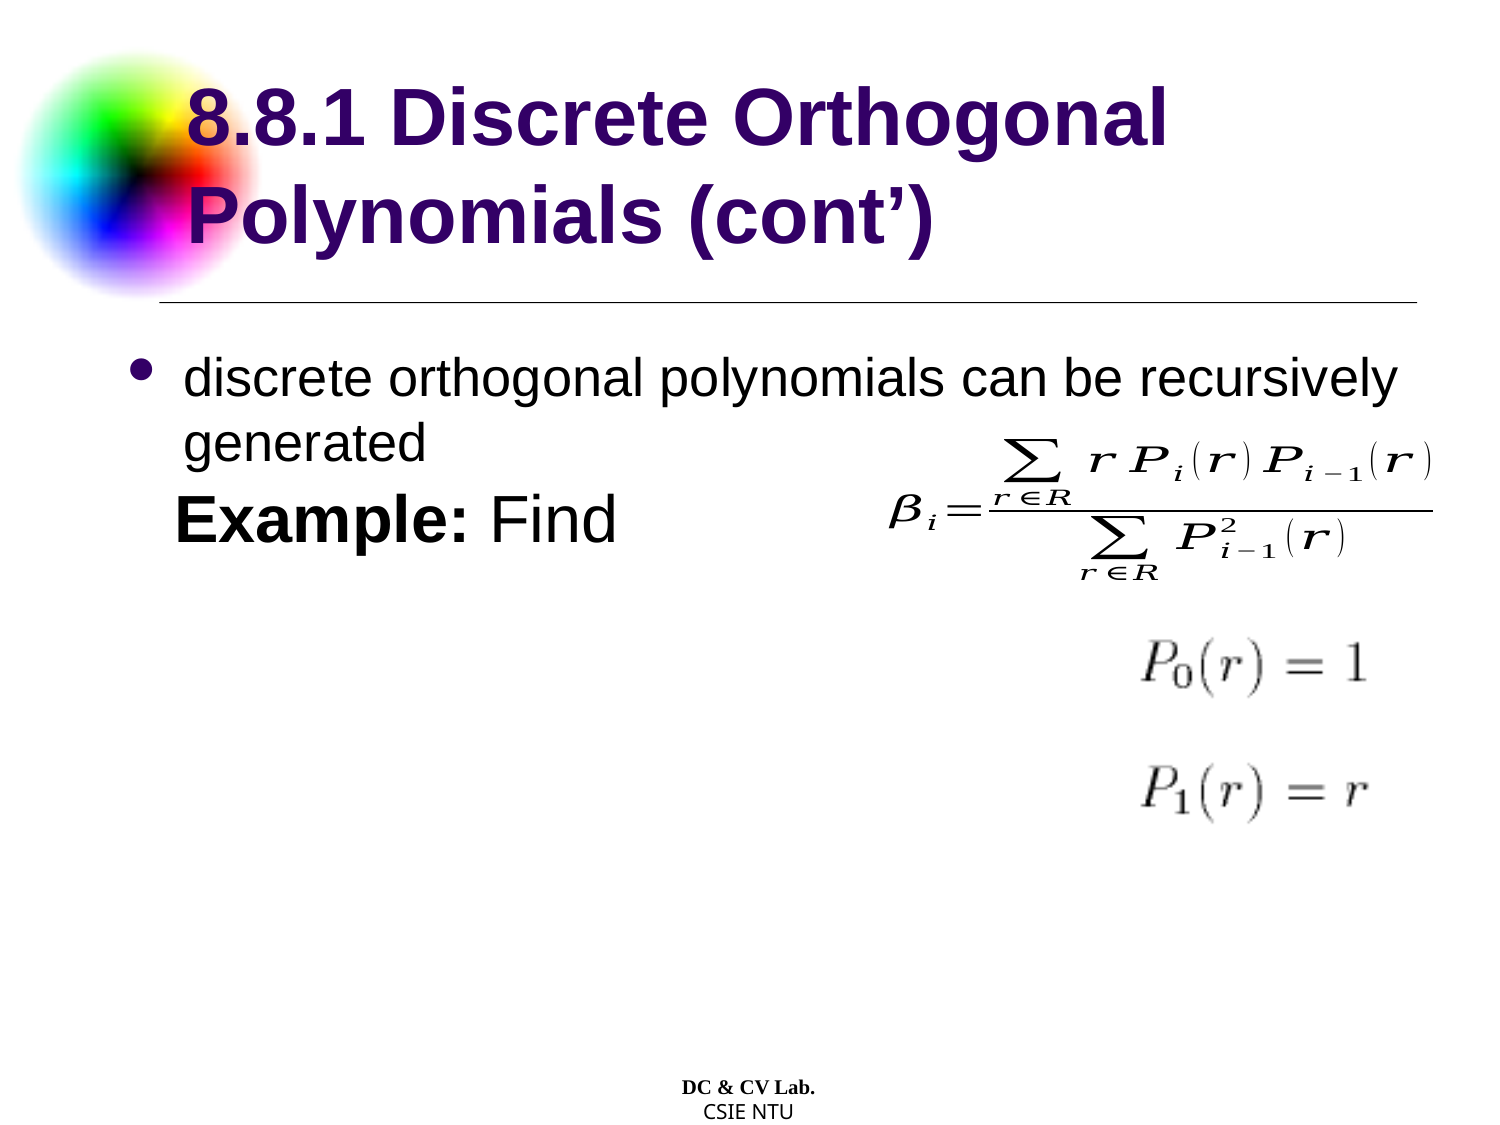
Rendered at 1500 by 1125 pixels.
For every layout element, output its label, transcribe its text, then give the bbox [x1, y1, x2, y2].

text_box discrete orthogonal polynomials can be recursively generated [112, 334, 1424, 693]
title 8.8.1 Discrete Orthogonal Polynomials (cont’) [171, 54, 1500, 268]
footer DC & CV Lab. CSIE NTU [511, 1066, 987, 1125]
picture [1115, 626, 1391, 830]
picture [0, 42, 272, 318]
